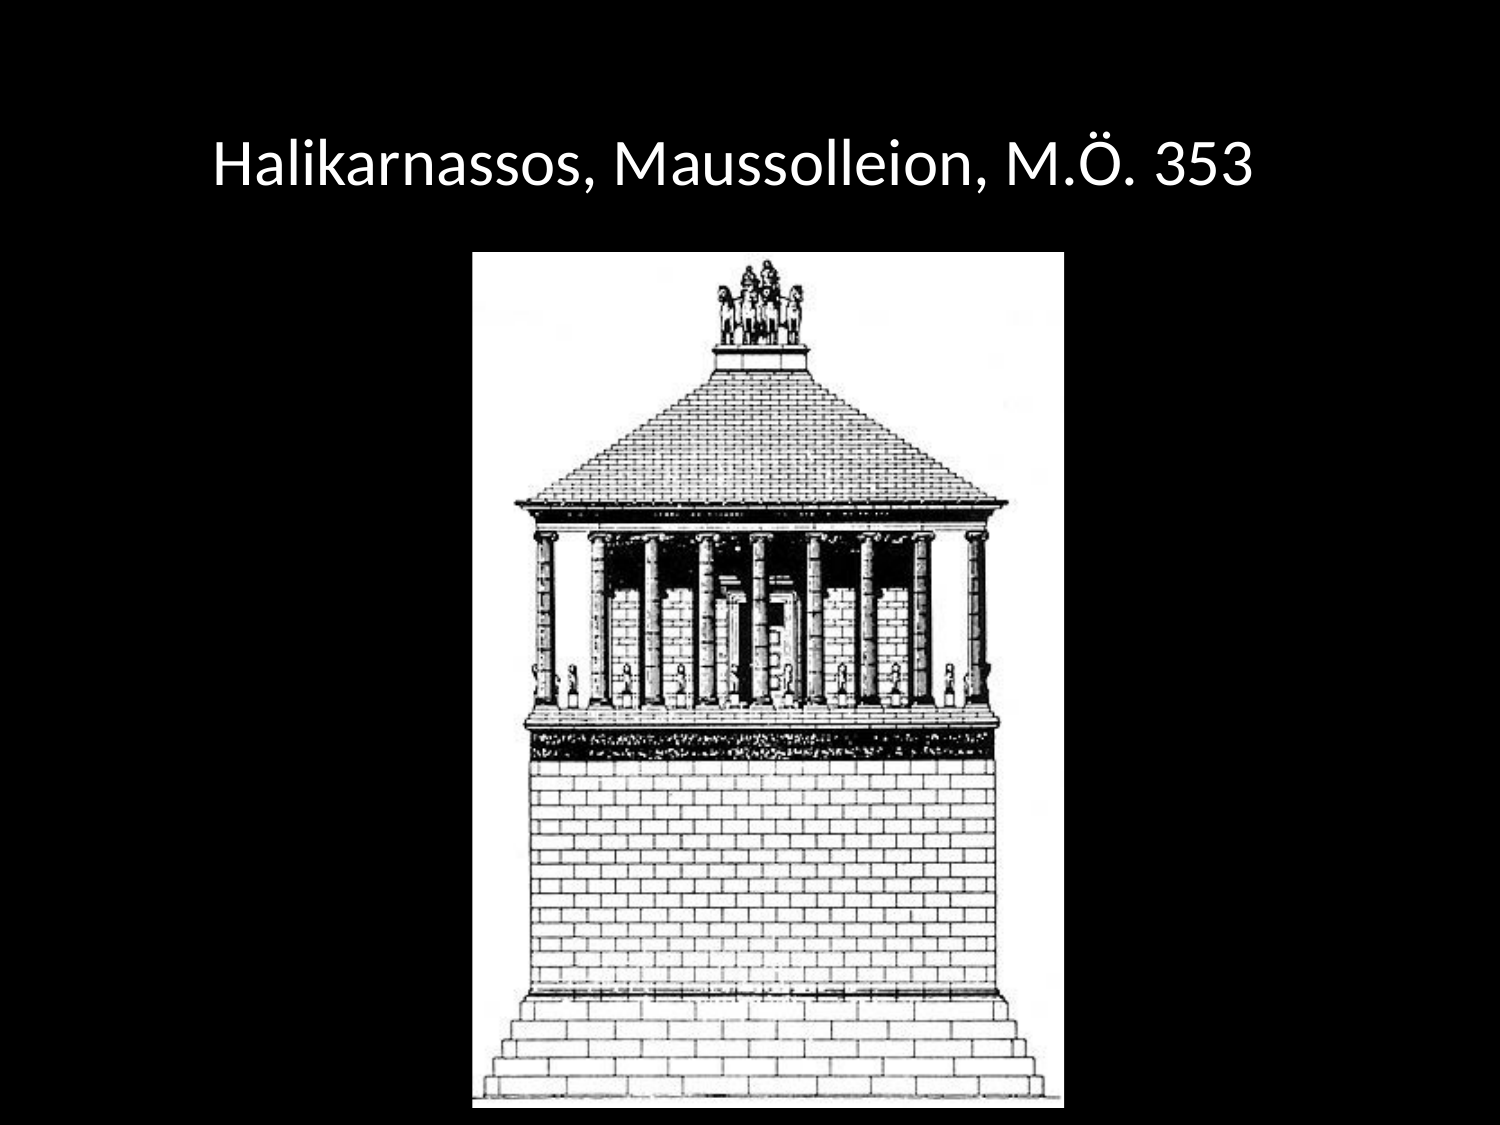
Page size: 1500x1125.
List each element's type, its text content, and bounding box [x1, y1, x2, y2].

picture [471, 252, 1065, 1108]
title Halikarnassos, Maussolleion, M.Ö. 353 [29, 64, 1454, 253]
